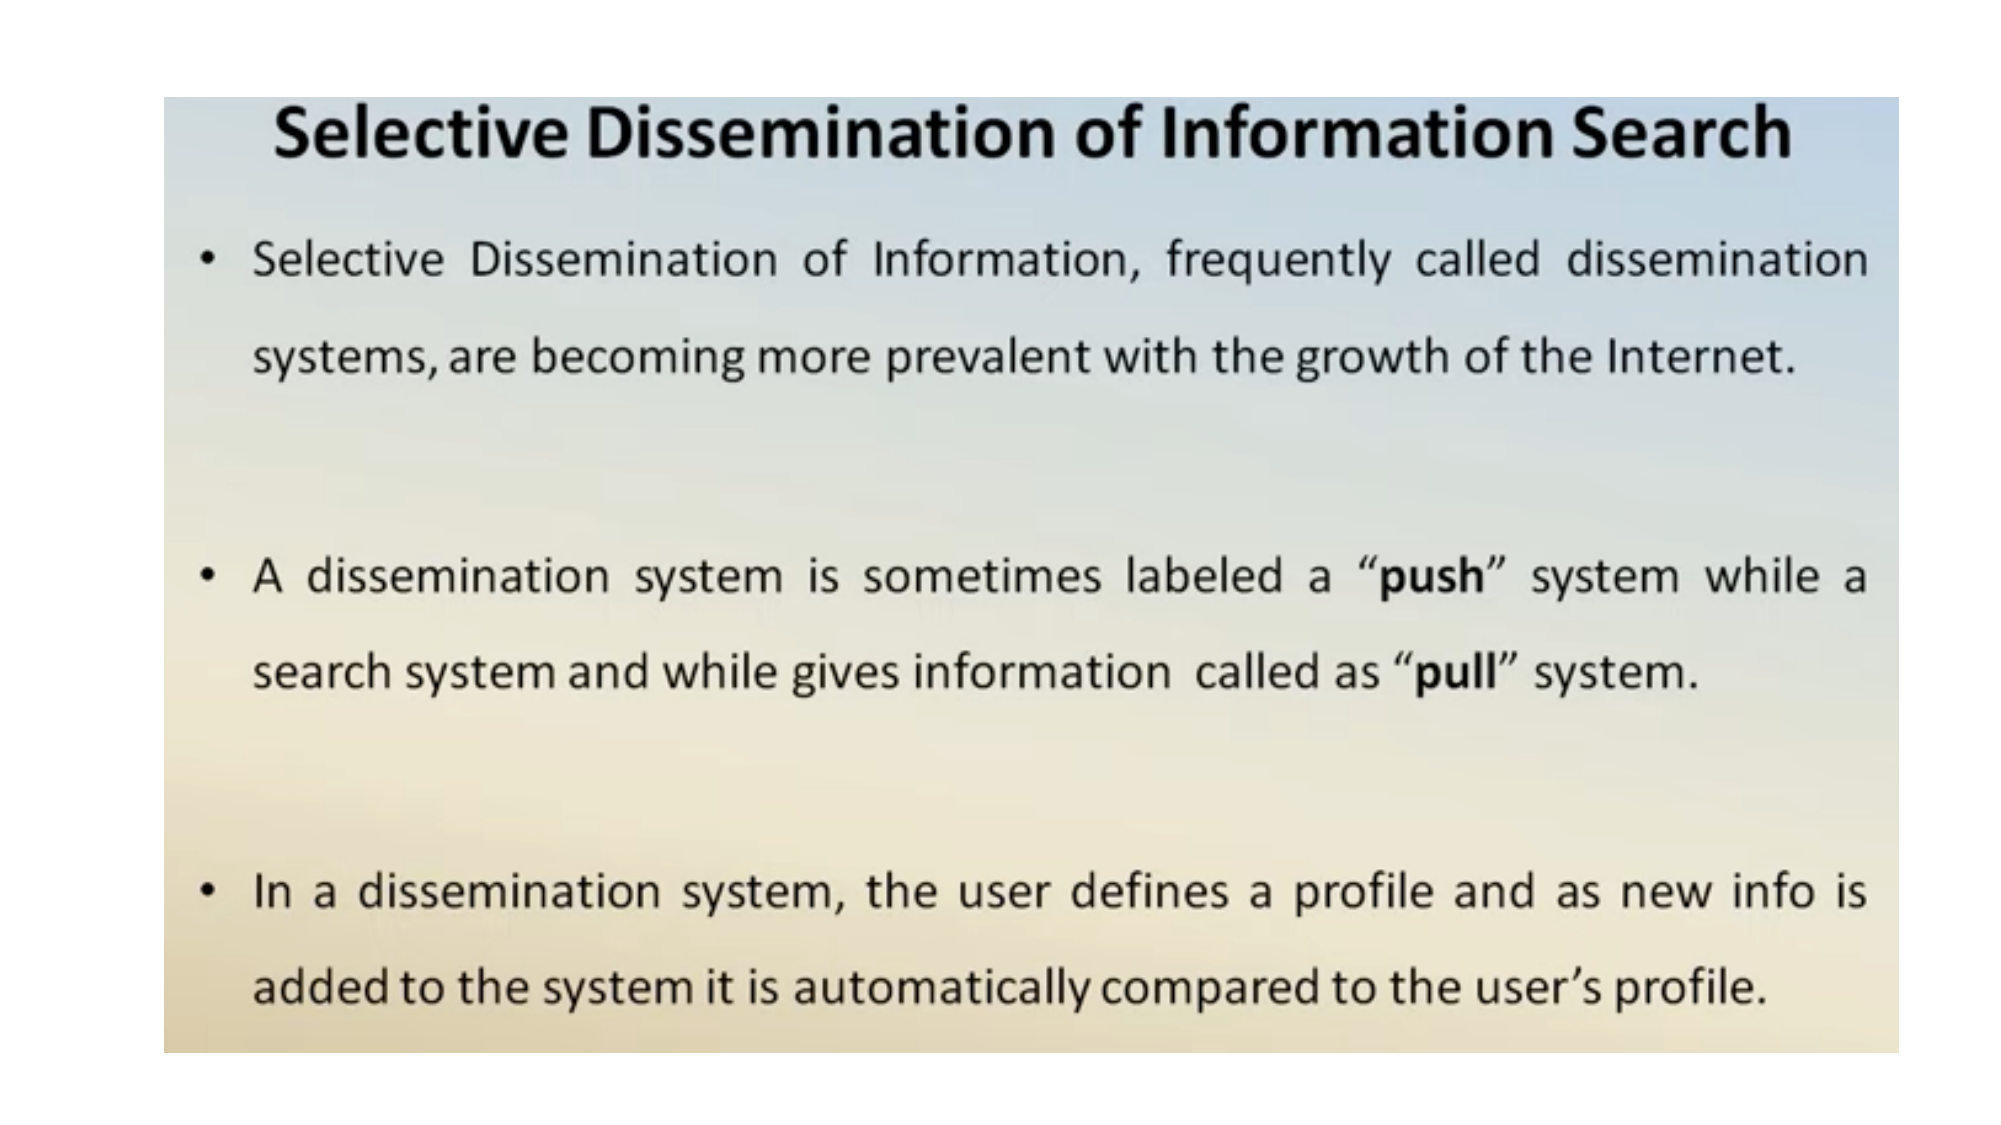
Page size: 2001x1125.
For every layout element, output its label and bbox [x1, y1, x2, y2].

picture [164, 97, 1899, 1053]
